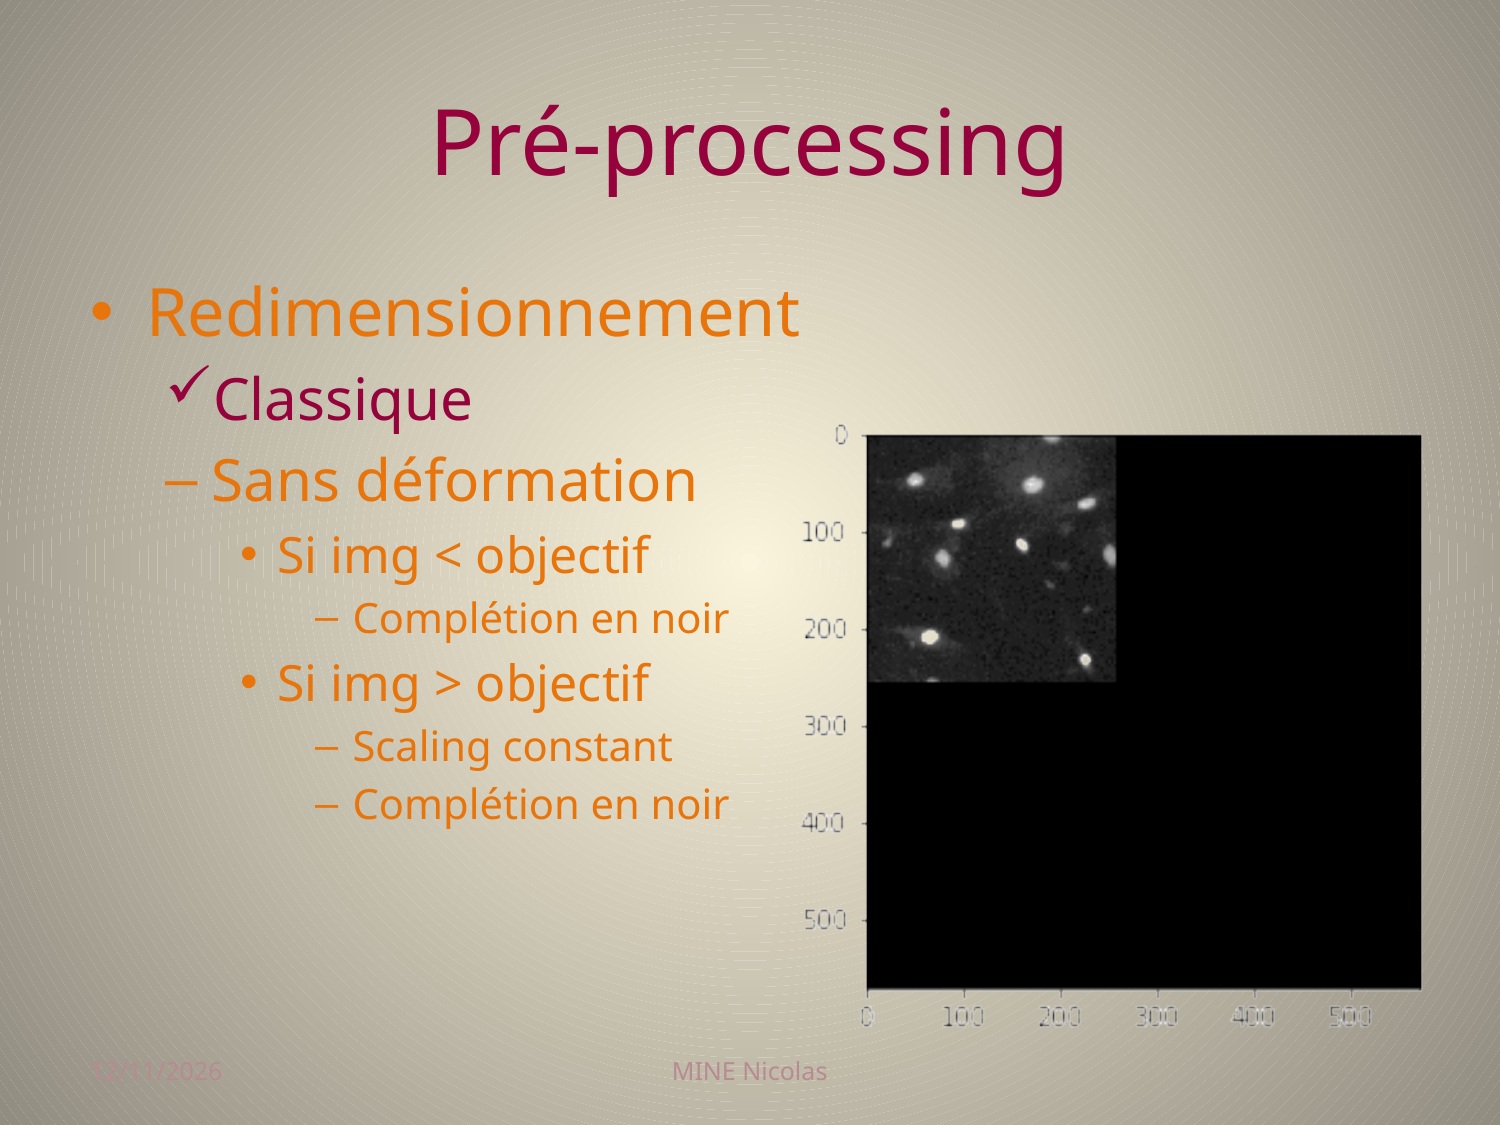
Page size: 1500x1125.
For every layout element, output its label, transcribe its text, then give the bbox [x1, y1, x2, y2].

list Redimensionnement Classique Sans déformation Si img < objectif Complétion en noir Si img > objectif Scaling constant Complétion en noir [75, 262, 1425, 1035]
footer MINE Nicolas [512, 1042, 988, 1103]
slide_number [75, 1042, 425, 1103]
picture [767, 408, 1448, 1058]
title Pré-processing [75, 45, 1425, 233]
